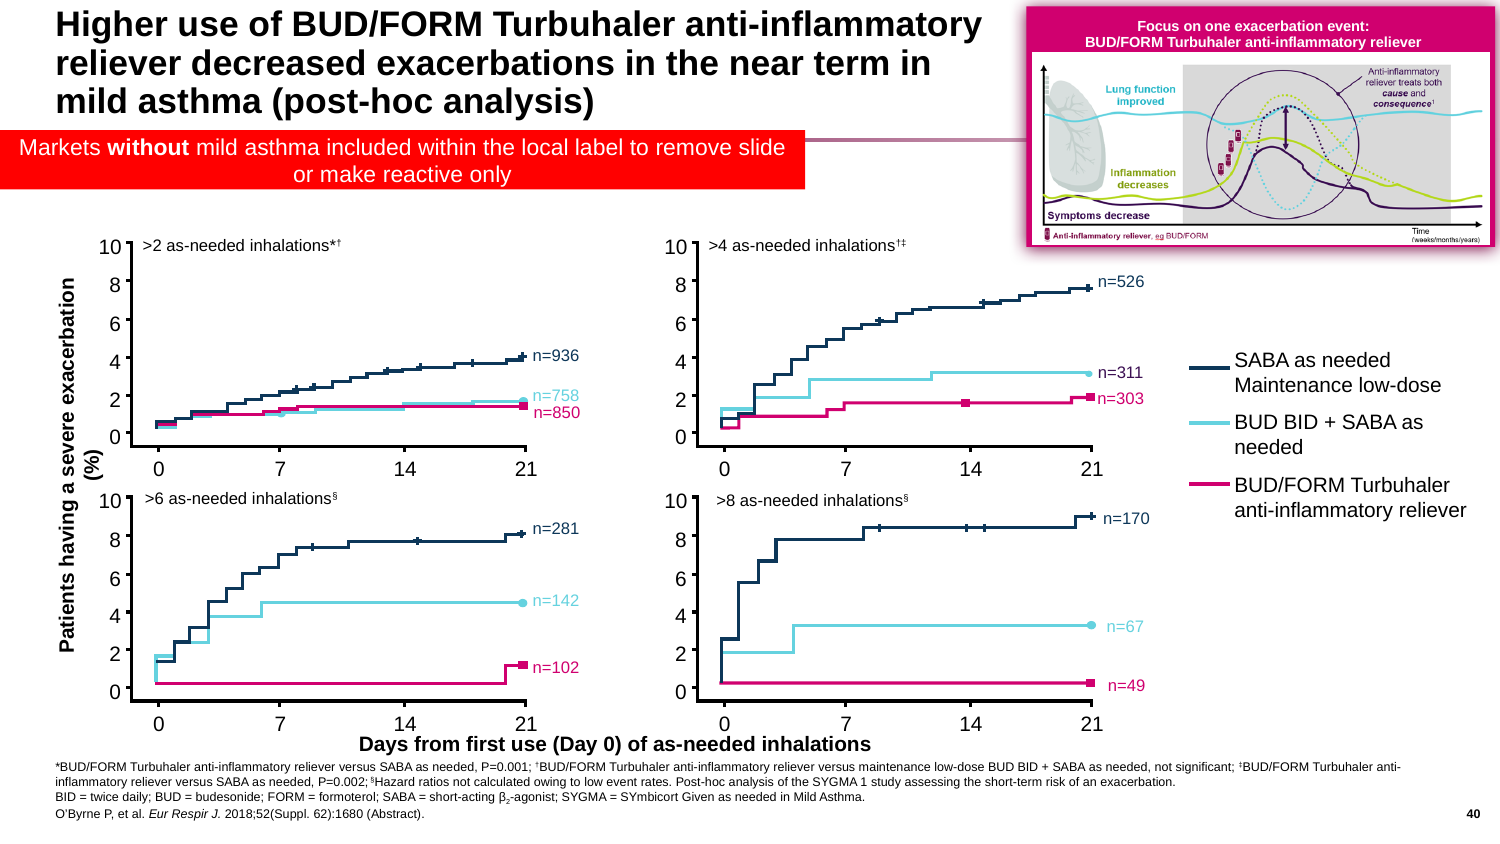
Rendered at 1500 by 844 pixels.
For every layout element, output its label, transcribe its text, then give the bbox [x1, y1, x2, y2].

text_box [1024, 6, 1496, 247]
list *BUD/FORM Turbuhaler anti-inflammatory reliever versus SABA as needed, P=0.001; †BUD/FORM Turbuhaler anti-inflammatory reliever versus maintenance low-dose BUD BID + SABA as needed, not significant; ‡BUD/FORM Turbuhaler anti-inflammatory reliever versus SABA as needed, P=0.002; §Hazard ratios not calculated owing to low event rates. Post-hoc analysis of the SYGMA 1 study assessing the short-term risk of an exacerbation. BID = twice daily; BUD = budesonide; FORM = formoterol; SABA = short-acting β2-agonist; SYGMA = SYmbicort Given as needed in Mild Asthma. O’Byrne P, et al. Eur Respir J. 2018;52(Suppl. 62):1680 (Abstract). [40, 773, 1452, 829]
text_box Markets without mild asthma included within the local label to remove slide or make reactive only [0, 129, 806, 190]
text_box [45, 226, 1192, 760]
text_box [1188, 339, 1489, 531]
title Higher use of BUD/FORM Turbuhaler anti-inflammatory reliever decreased exacerbations in the near term in mild asthma (post-hoc analysis) [40, 30, 1013, 129]
slide_number 40 [1451, 791, 1500, 837]
